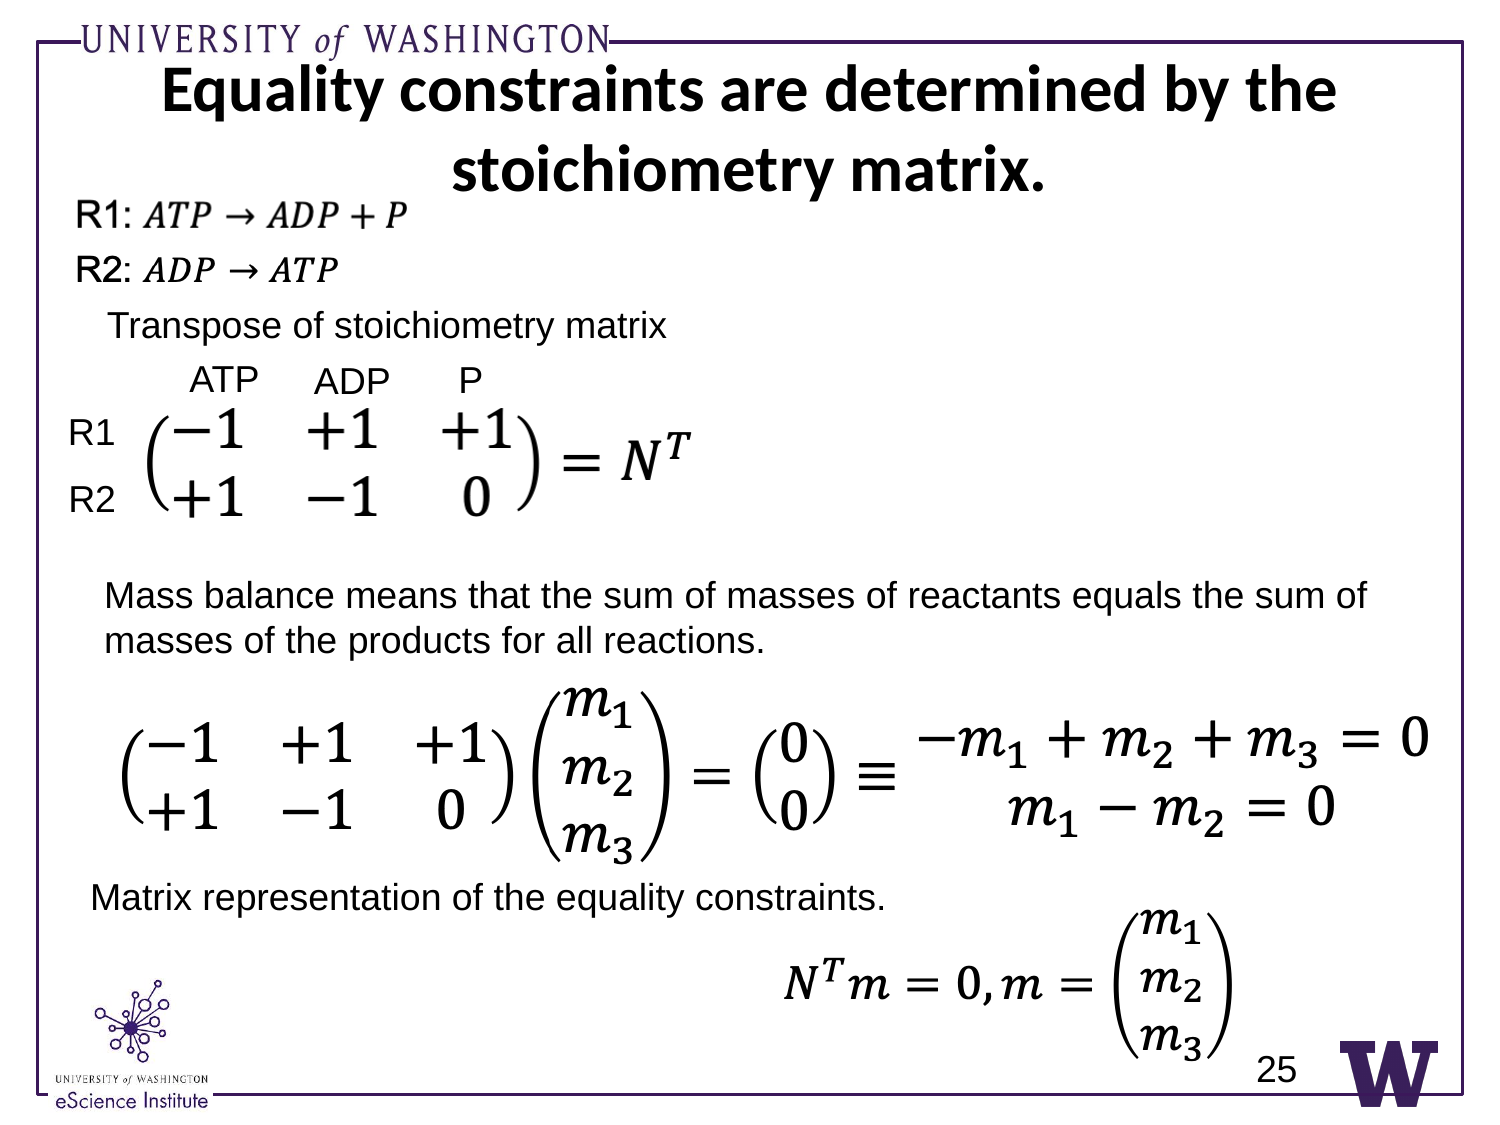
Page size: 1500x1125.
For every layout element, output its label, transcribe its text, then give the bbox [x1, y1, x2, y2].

picture [48, 978, 213, 1113]
picture [1340, 1041, 1438, 1093]
text_box [75, 189, 413, 236]
picture [81, 24, 609, 37]
text_box Matrix representation of the equality constraints. [74, 865, 1425, 926]
text_box ATP [174, 347, 296, 408]
text_box [774, 901, 1246, 1062]
text_box R2 [53, 467, 132, 527]
text_box ADP [298, 349, 420, 410]
slide_number 25 [1241, 1037, 1325, 1098]
text_box P [443, 348, 565, 409]
text_box Mass balance means that the sum of masses of reactants equals the sum of masses of the products for all reactions. [89, 563, 1440, 669]
text_box [75, 243, 343, 289]
text_box R1 [52, 400, 132, 461]
title Equality constraints are determined by the stoichiometry matrix. [75, 37, 1425, 175]
text_box Transpose of stoichiometry matrix [91, 293, 689, 354]
text_box [101, 678, 1448, 866]
picture [1340, 1096, 1438, 1107]
text_box [131, 400, 707, 520]
